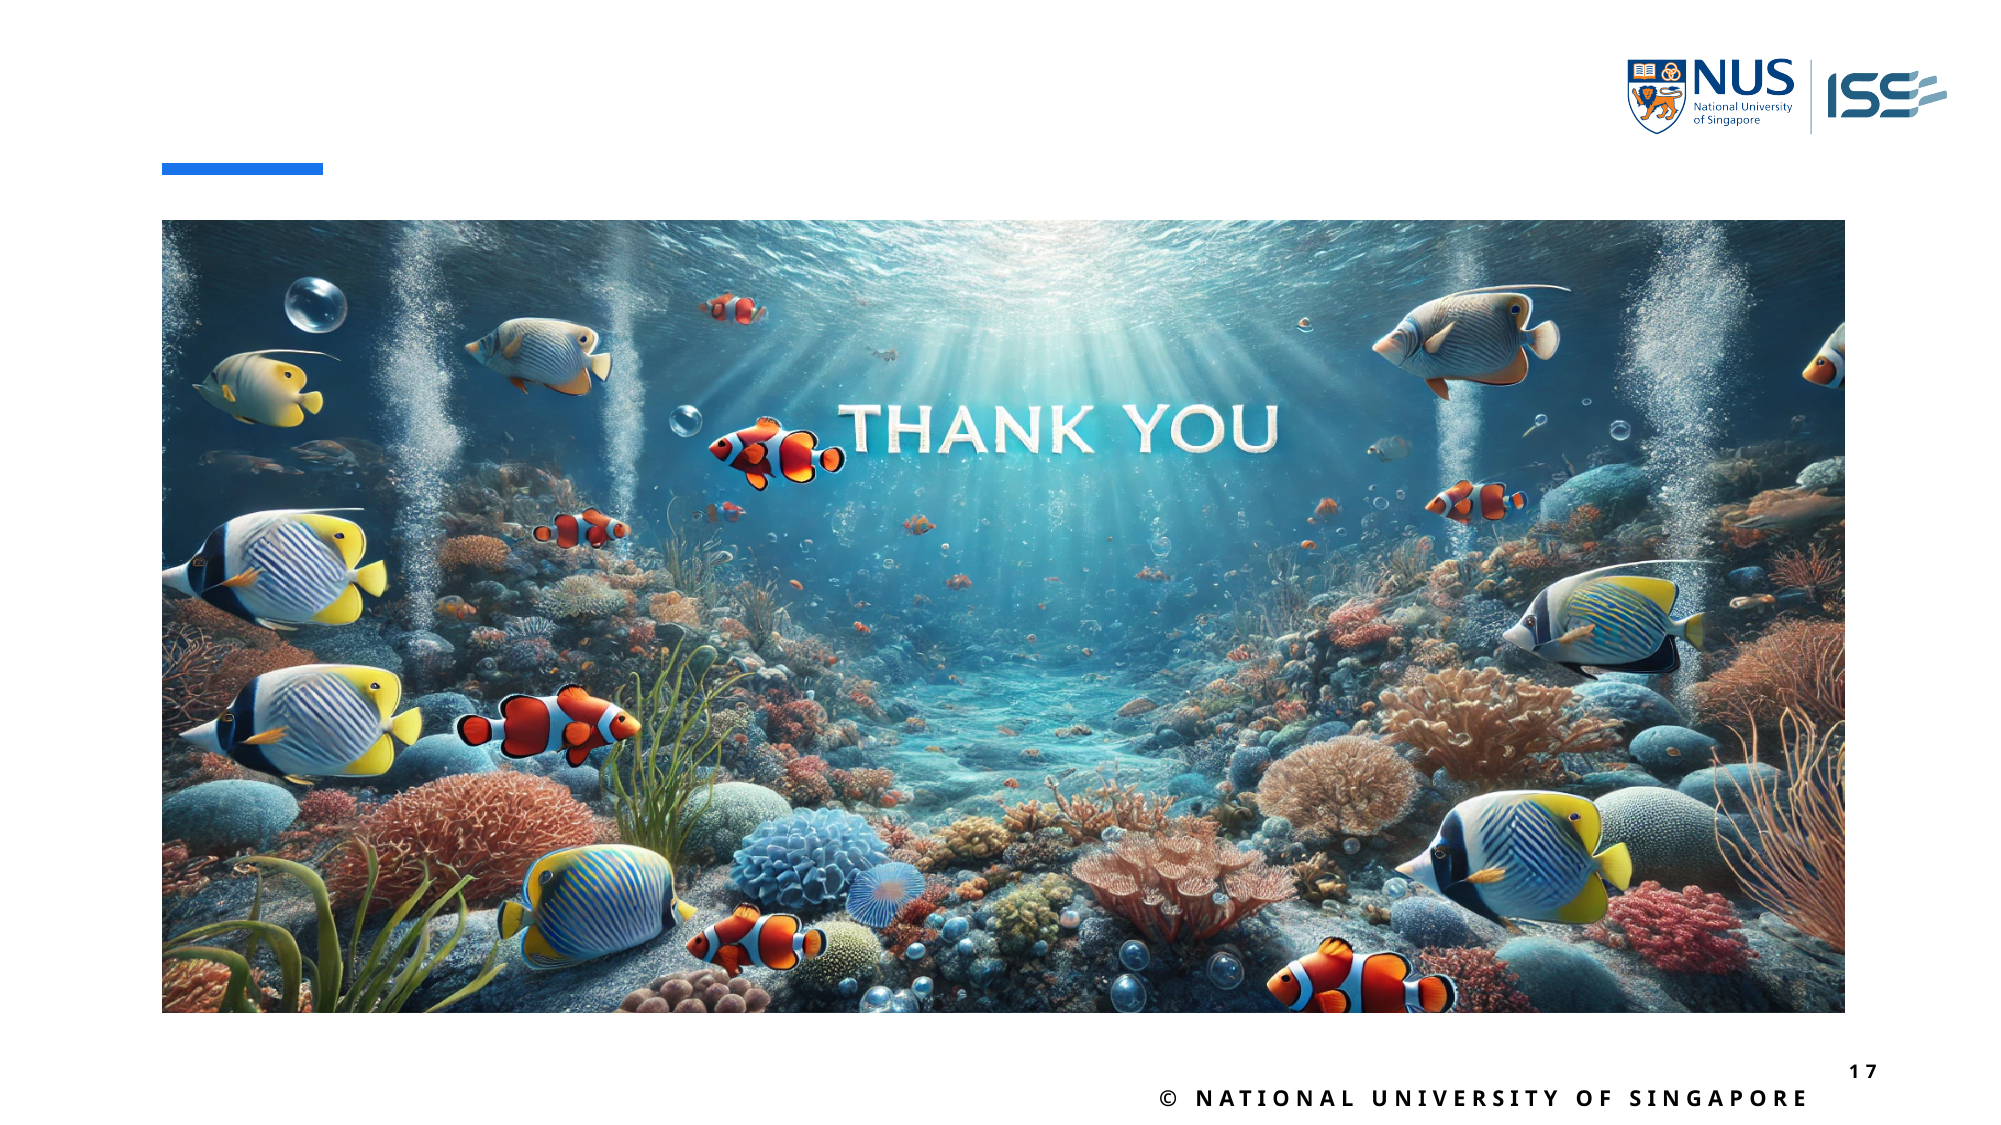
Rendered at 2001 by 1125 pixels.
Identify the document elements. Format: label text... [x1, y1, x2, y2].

picture [1574, 18, 2000, 175]
picture [162, 220, 1845, 1013]
footer © National University of Singapore [1144, 1071, 1832, 1125]
slide_number 17 [1772, 1042, 1892, 1103]
